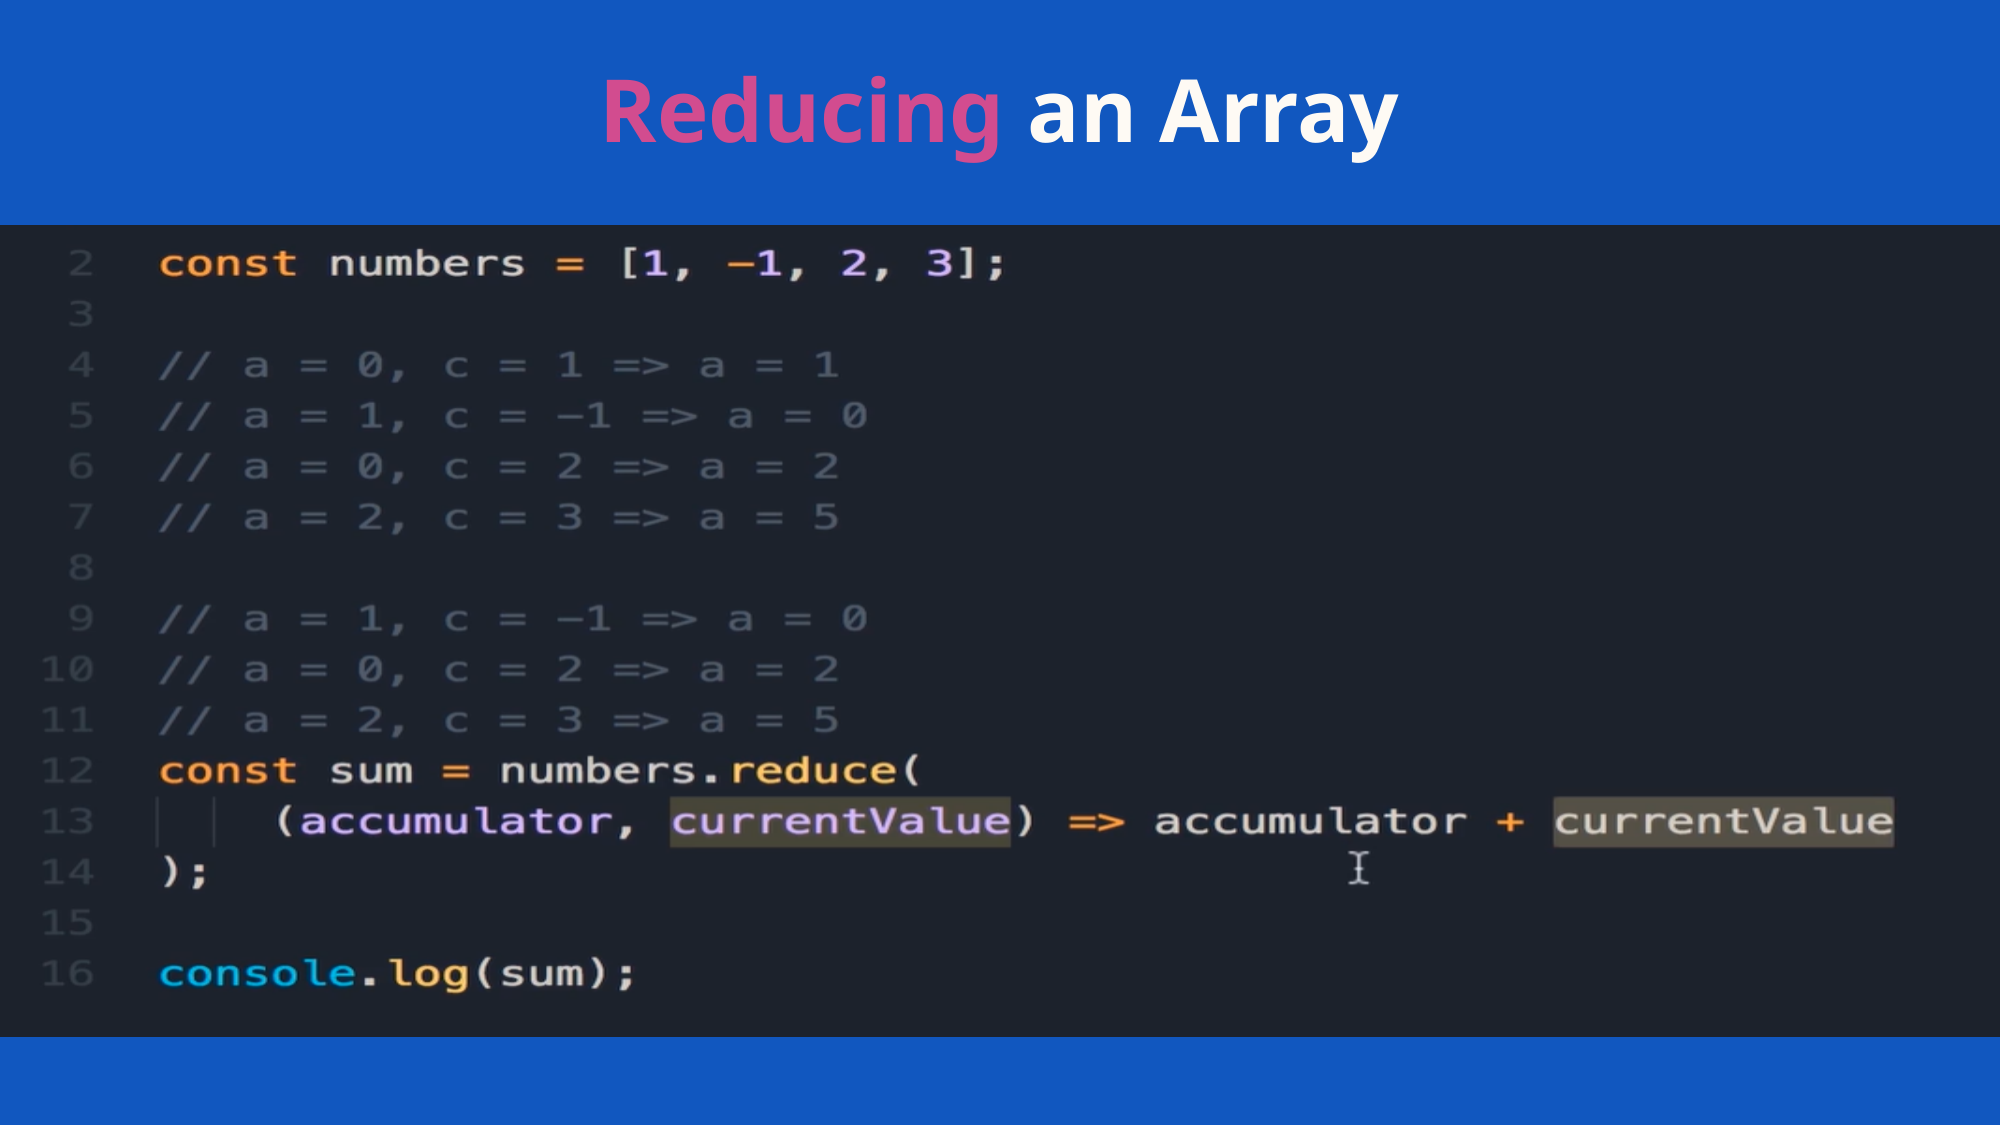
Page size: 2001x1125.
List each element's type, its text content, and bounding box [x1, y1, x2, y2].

title Reducing an Array [137, 59, 1863, 170]
picture [0, 225, 2000, 1037]
